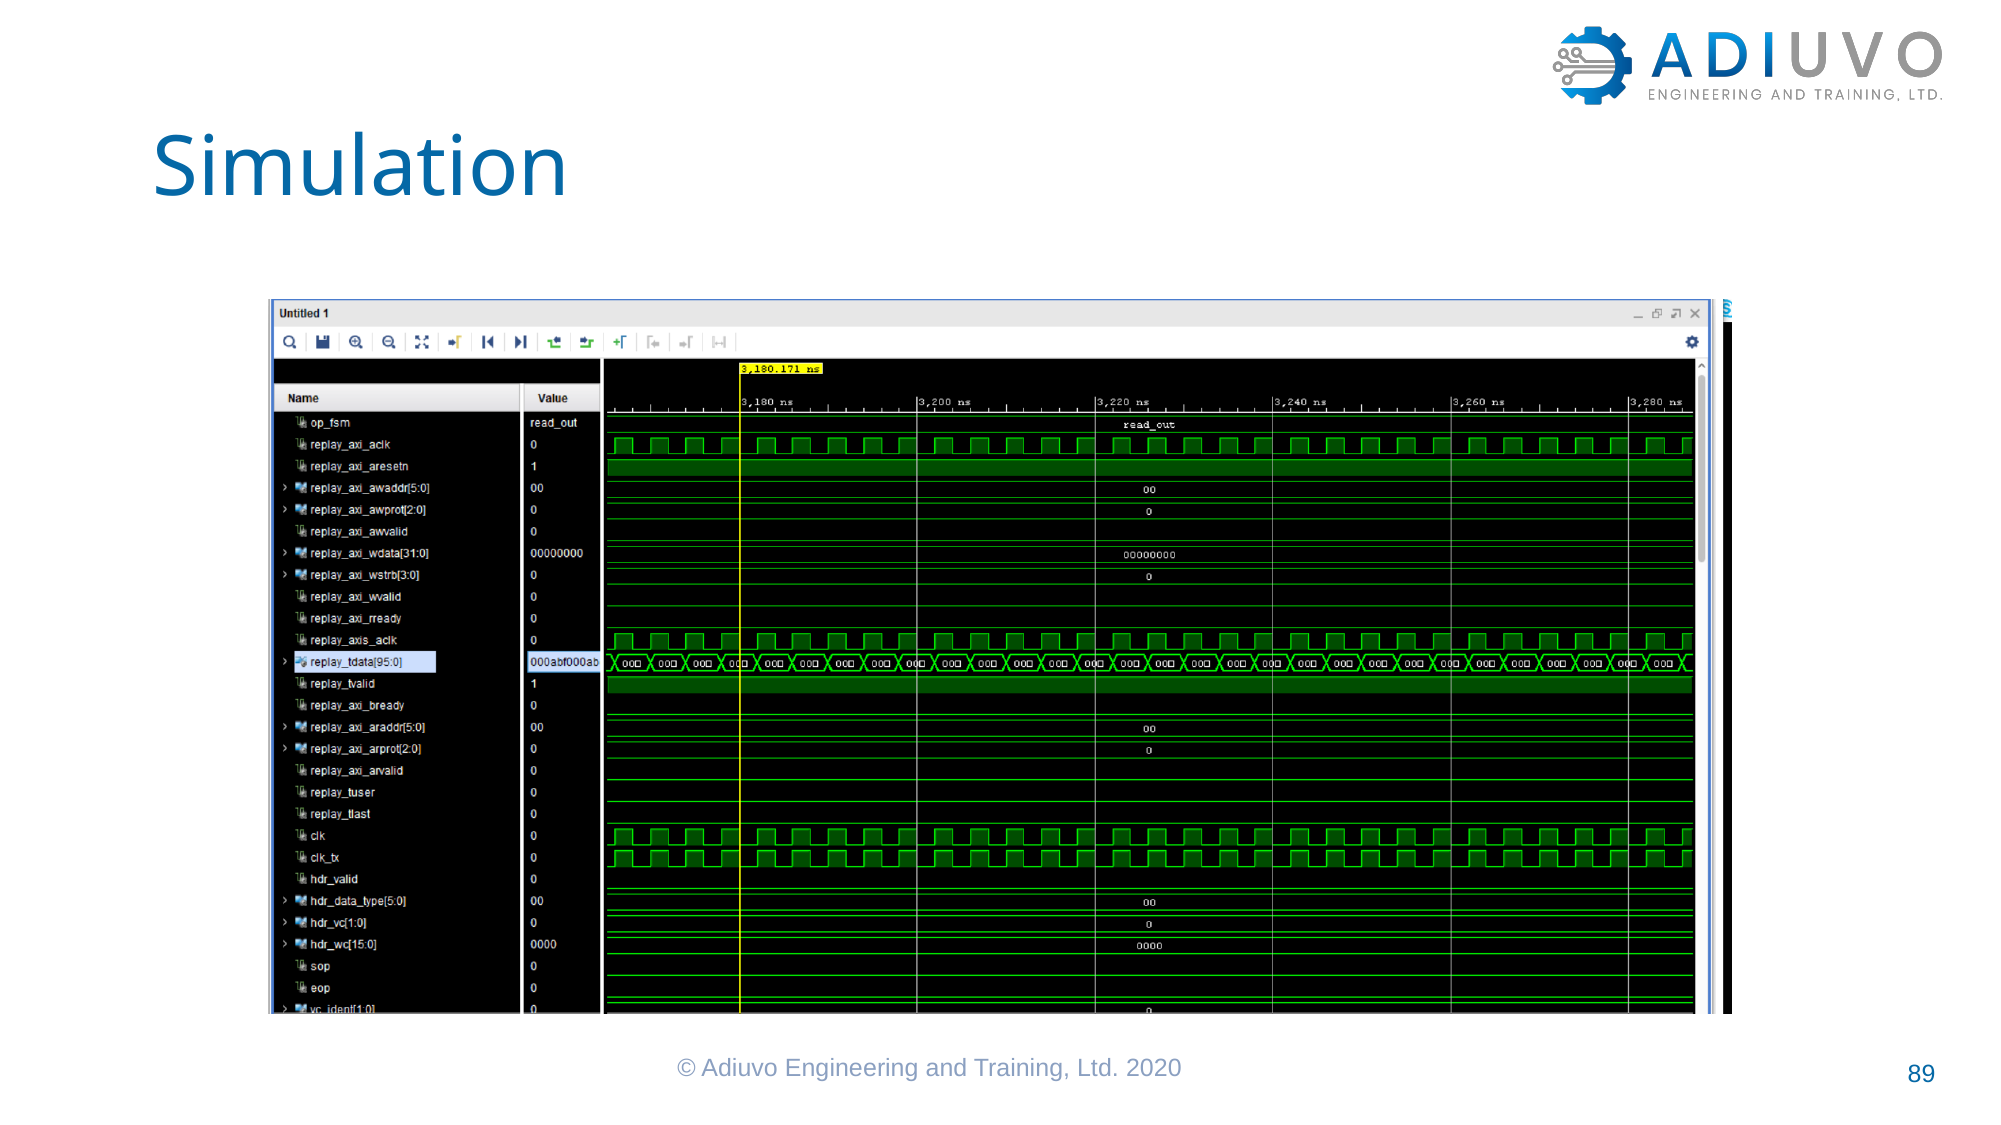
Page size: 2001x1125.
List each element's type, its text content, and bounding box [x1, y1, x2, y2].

footer © Adiuvo Engineering and Training, Ltd. 2020 [662, 1036, 1338, 1097]
picture [1549, 15, 1949, 119]
slide_number 89 [1500, 1042, 1951, 1103]
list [268, 299, 1732, 1014]
title Simulation [137, 59, 1863, 278]
